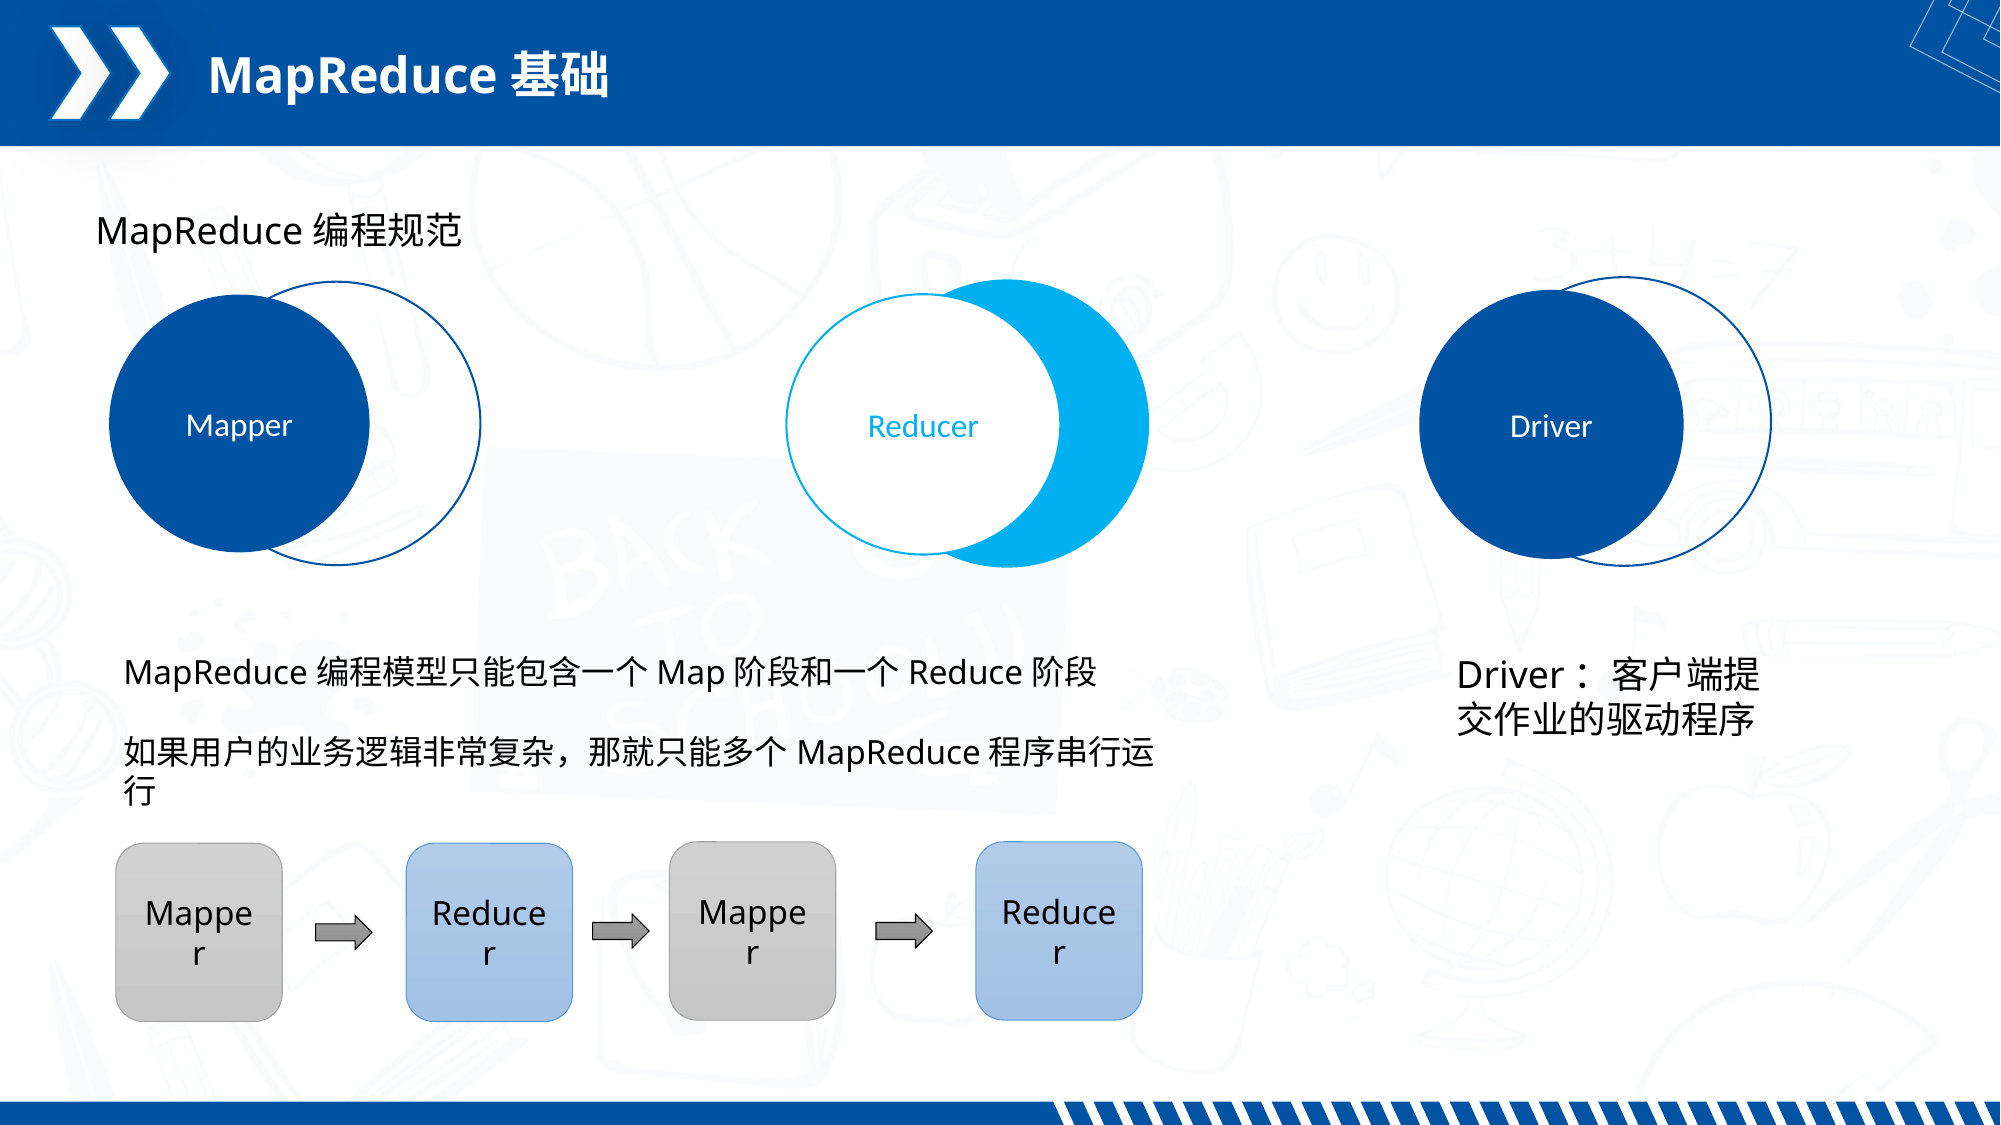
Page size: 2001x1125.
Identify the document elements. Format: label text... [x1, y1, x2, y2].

text_box [1180, 1100, 1214, 1125]
text_box [1091, 1100, 1125, 1125]
text_box [1923, 1100, 1956, 1125]
text_box [0, 1100, 1065, 1125]
text_box [1863, 1100, 1897, 1125]
text_box Mapper [108, 293, 371, 554]
text_box Driver：客户端提交作业的驱动程序 [1441, 643, 1807, 749]
text_box MapReduce基础 [192, 36, 635, 112]
text_box MapReduce编程规范 [80, 199, 478, 260]
text_box Mapper [668, 841, 837, 1021]
text_box [1596, 1100, 1630, 1125]
text_box Reducer [975, 841, 1143, 1021]
text_box [1240, 1100, 1273, 1125]
text_box [1566, 1100, 1600, 1125]
text_box Mapper [115, 842, 283, 1023]
text_box Driver [1418, 288, 1685, 561]
text_box Reducer [405, 842, 574, 1023]
text_box [875, 912, 934, 950]
text_box [1359, 1100, 1392, 1125]
text_box [1210, 1100, 1244, 1125]
text_box MapReduce编程模型只能包含一个Map阶段和一个Reduce阶段 如果用户的业务逻辑非常复杂，那就只能多个MapReduce程序串行运行 [108, 643, 1192, 858]
text_box [1834, 1100, 1867, 1125]
text_box [47, 25, 98, 121]
text_box [0, 0, 2000, 147]
text_box [1448, 1100, 1481, 1125]
text_box [1507, 1100, 1540, 1125]
text_box Reducer [785, 293, 1062, 556]
text_box [1626, 1100, 1659, 1125]
text_box [1537, 1100, 1570, 1125]
text_box [1388, 1100, 1422, 1125]
text_box [1270, 1100, 1303, 1125]
text_box [270, 280, 482, 567]
text_box [1893, 1100, 1926, 1125]
text_box [1477, 1100, 1511, 1125]
picture [0, 0, 2001, 1125]
text_box [942, 278, 1151, 569]
text_box [1299, 1100, 1333, 1125]
text_box [1804, 1100, 1837, 1125]
text_box [1563, 276, 1773, 567]
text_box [1937, 0, 2000, 95]
text_box [1982, 1100, 2000, 1125]
text_box [1329, 1100, 1362, 1125]
text_box [106, 25, 172, 121]
text_box [1715, 1100, 1748, 1125]
text_box [1745, 1100, 1778, 1125]
text_box [1655, 1100, 1689, 1125]
text_box [592, 912, 650, 950]
text_box [1151, 1100, 1184, 1125]
text_box [1062, 1100, 1095, 1125]
text_box [1685, 1100, 1719, 1125]
text_box [1952, 1100, 1986, 1125]
text_box [1121, 1100, 1155, 1125]
text_box [315, 914, 373, 951]
text_box [1418, 1100, 1451, 1125]
text_box [1774, 1100, 1808, 1125]
